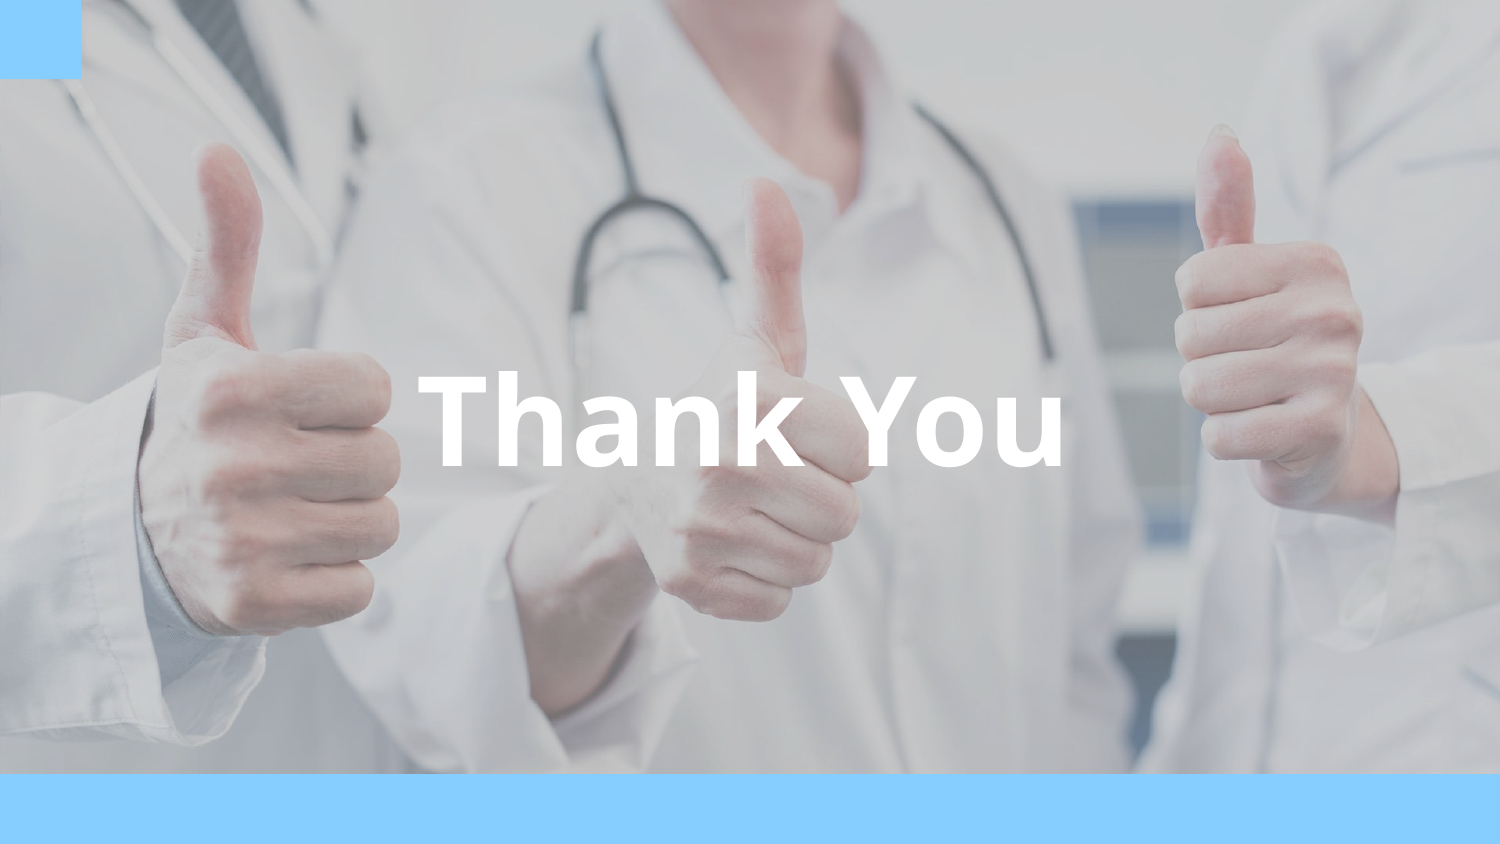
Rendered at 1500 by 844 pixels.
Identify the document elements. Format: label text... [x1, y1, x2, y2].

title Thank You [0, 0, 1500, 844]
